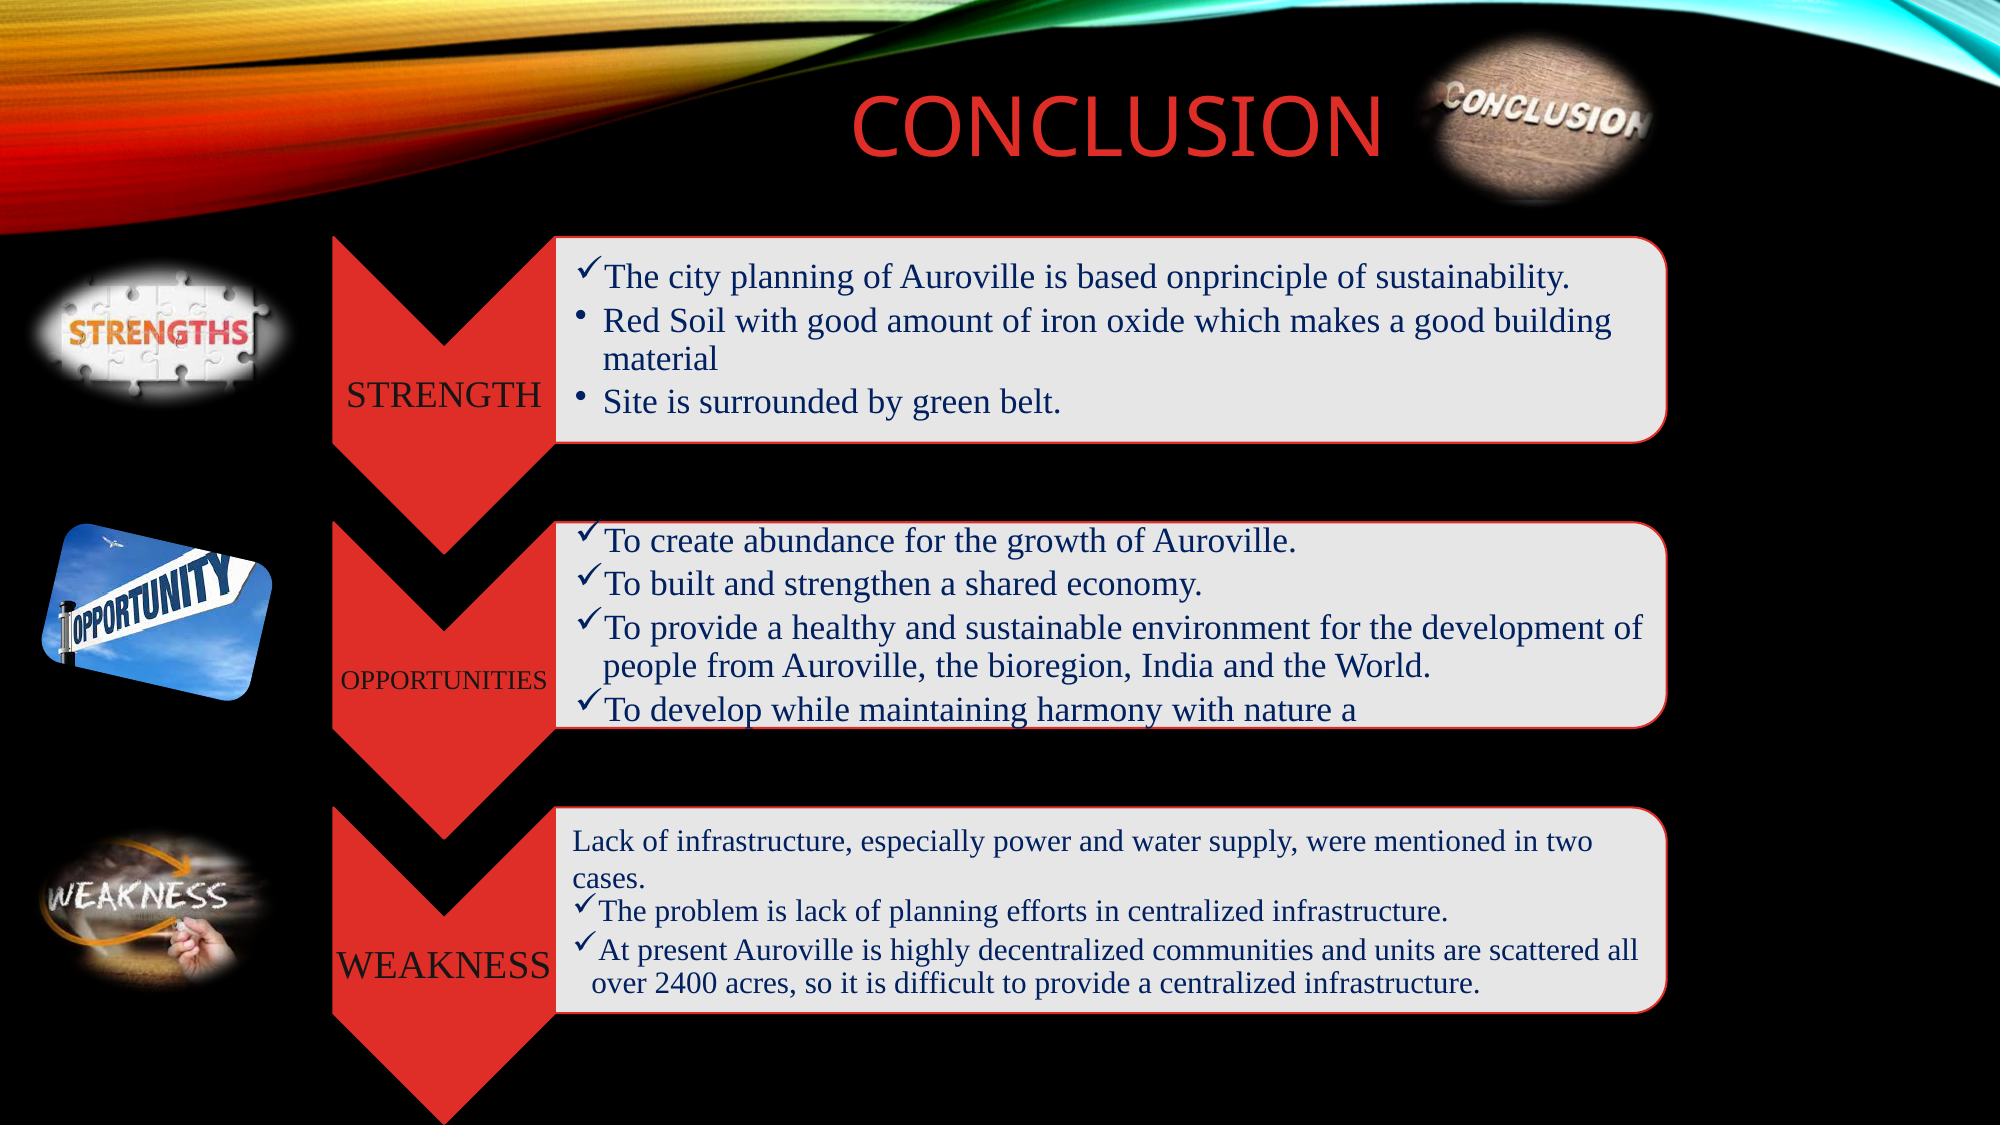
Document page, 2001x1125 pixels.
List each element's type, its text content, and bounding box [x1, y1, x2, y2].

picture [23, 821, 291, 1000]
title CONCLUSION [411, 23, 1825, 237]
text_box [332, 235, 1667, 1125]
picture [41, 523, 273, 701]
picture [16, 252, 307, 416]
picture [0, 0, 2000, 237]
